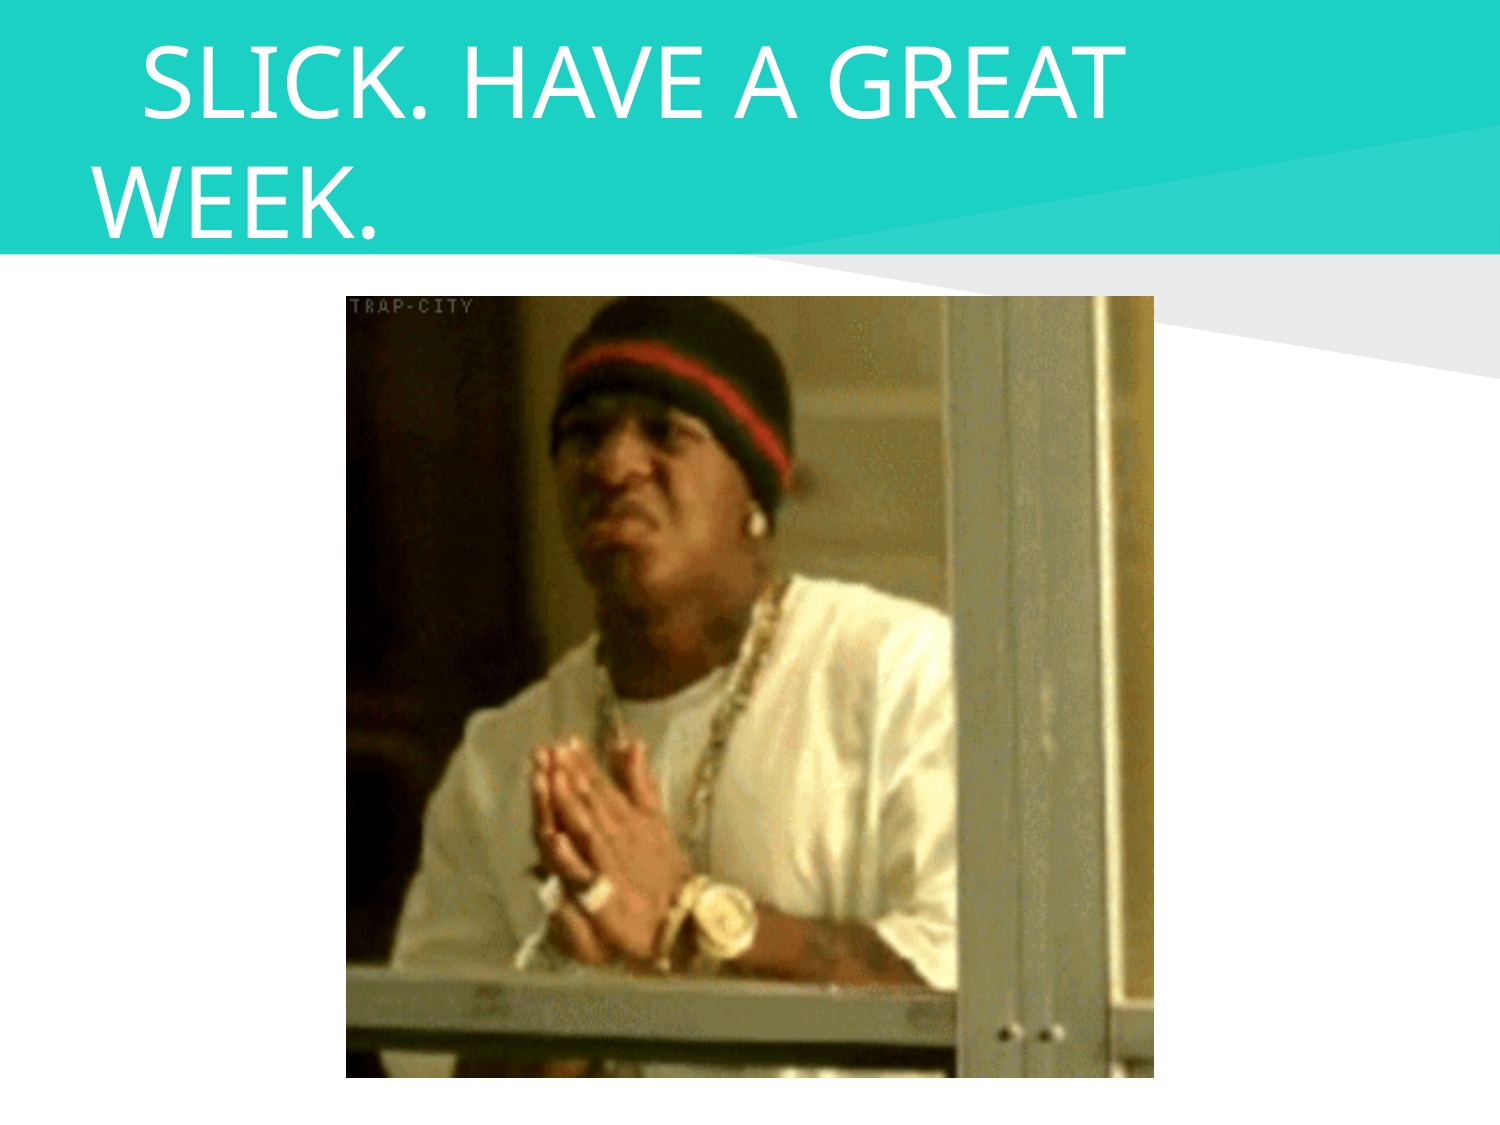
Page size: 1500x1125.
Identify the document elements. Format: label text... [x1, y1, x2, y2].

title SLICK. HAVE A GREAT WEEK. [75, 45, 1425, 233]
text_box [346, 296, 1154, 1078]
